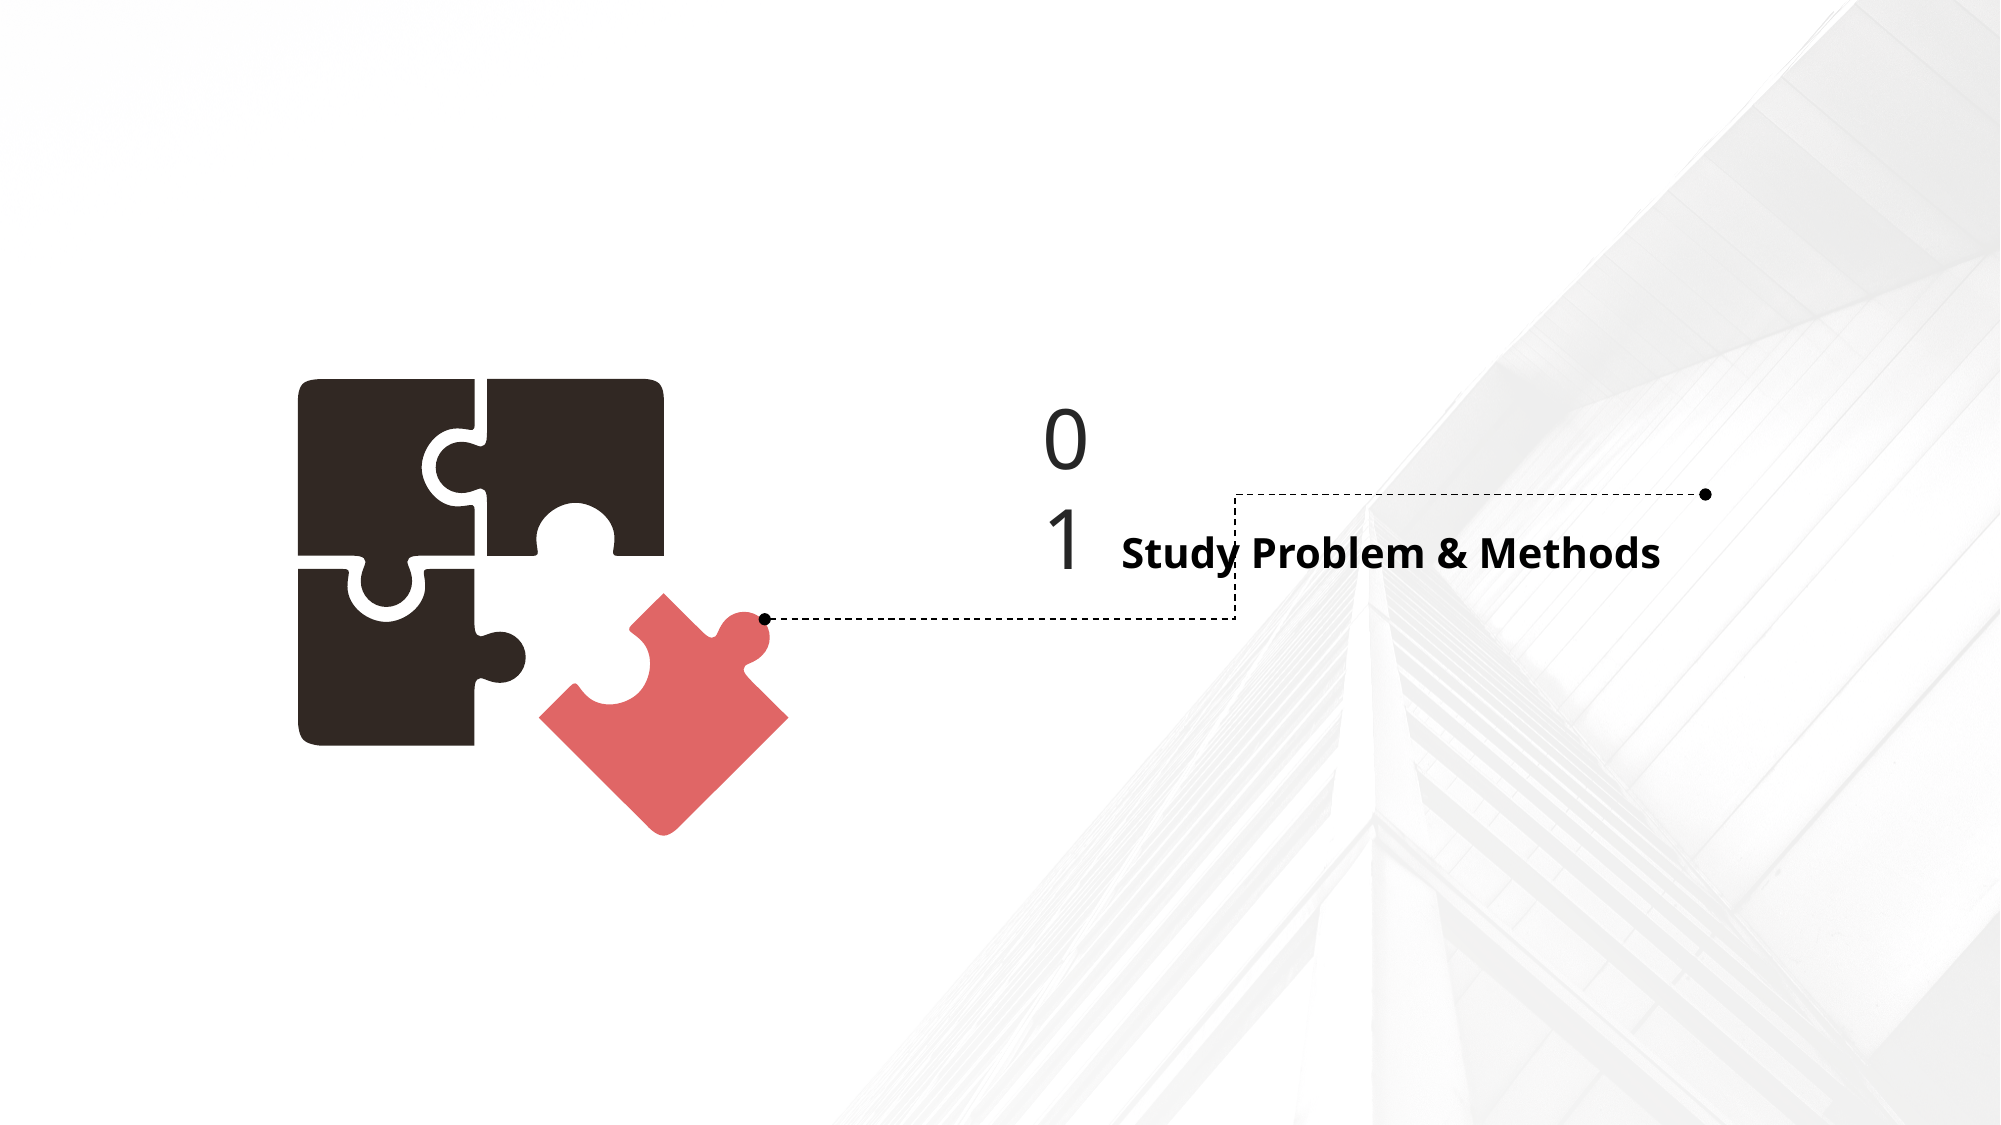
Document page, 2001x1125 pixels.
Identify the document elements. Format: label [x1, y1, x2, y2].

text_box [764, 494, 1706, 620]
picture [0, 0, 2000, 1125]
